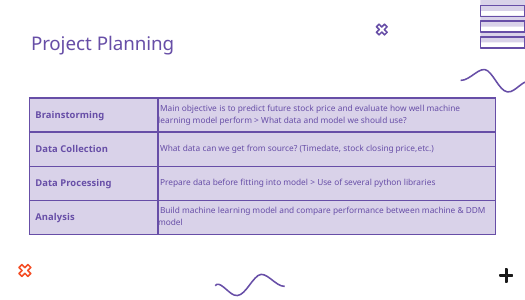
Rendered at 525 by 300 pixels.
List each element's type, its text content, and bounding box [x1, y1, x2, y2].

text_box [376, 24, 388, 35]
table_cell Analysis [30, 201, 157, 234]
text_box [480, 36, 525, 48]
title Project Planning [29, 29, 496, 73]
text_box [460, 69, 525, 92]
table_cell What data can we get from source? (Timedate, stock closing price,etc.) [159, 133, 495, 166]
text_box [499, 269, 513, 282]
text_box [480, 0, 525, 5]
text_box [480, 17, 525, 21]
text_box [480, 21, 525, 33]
table_cell Data Processing [30, 167, 157, 200]
text_box [215, 274, 285, 296]
text_box [19, 264, 31, 277]
table_header Brainstorming [30, 99, 157, 131]
table_cell Prepare data before fitting into model > Use of several python libraries [159, 167, 495, 200]
text_box [480, 5, 525, 17]
table_cell Build machine learning model and compare performance between machine & DDM model [159, 201, 495, 234]
table_cell Data Collection [30, 133, 157, 166]
table_header Main objective is to predict future stock price and evaluate how well machine learning model perform > What data and model we should use? [159, 99, 495, 131]
